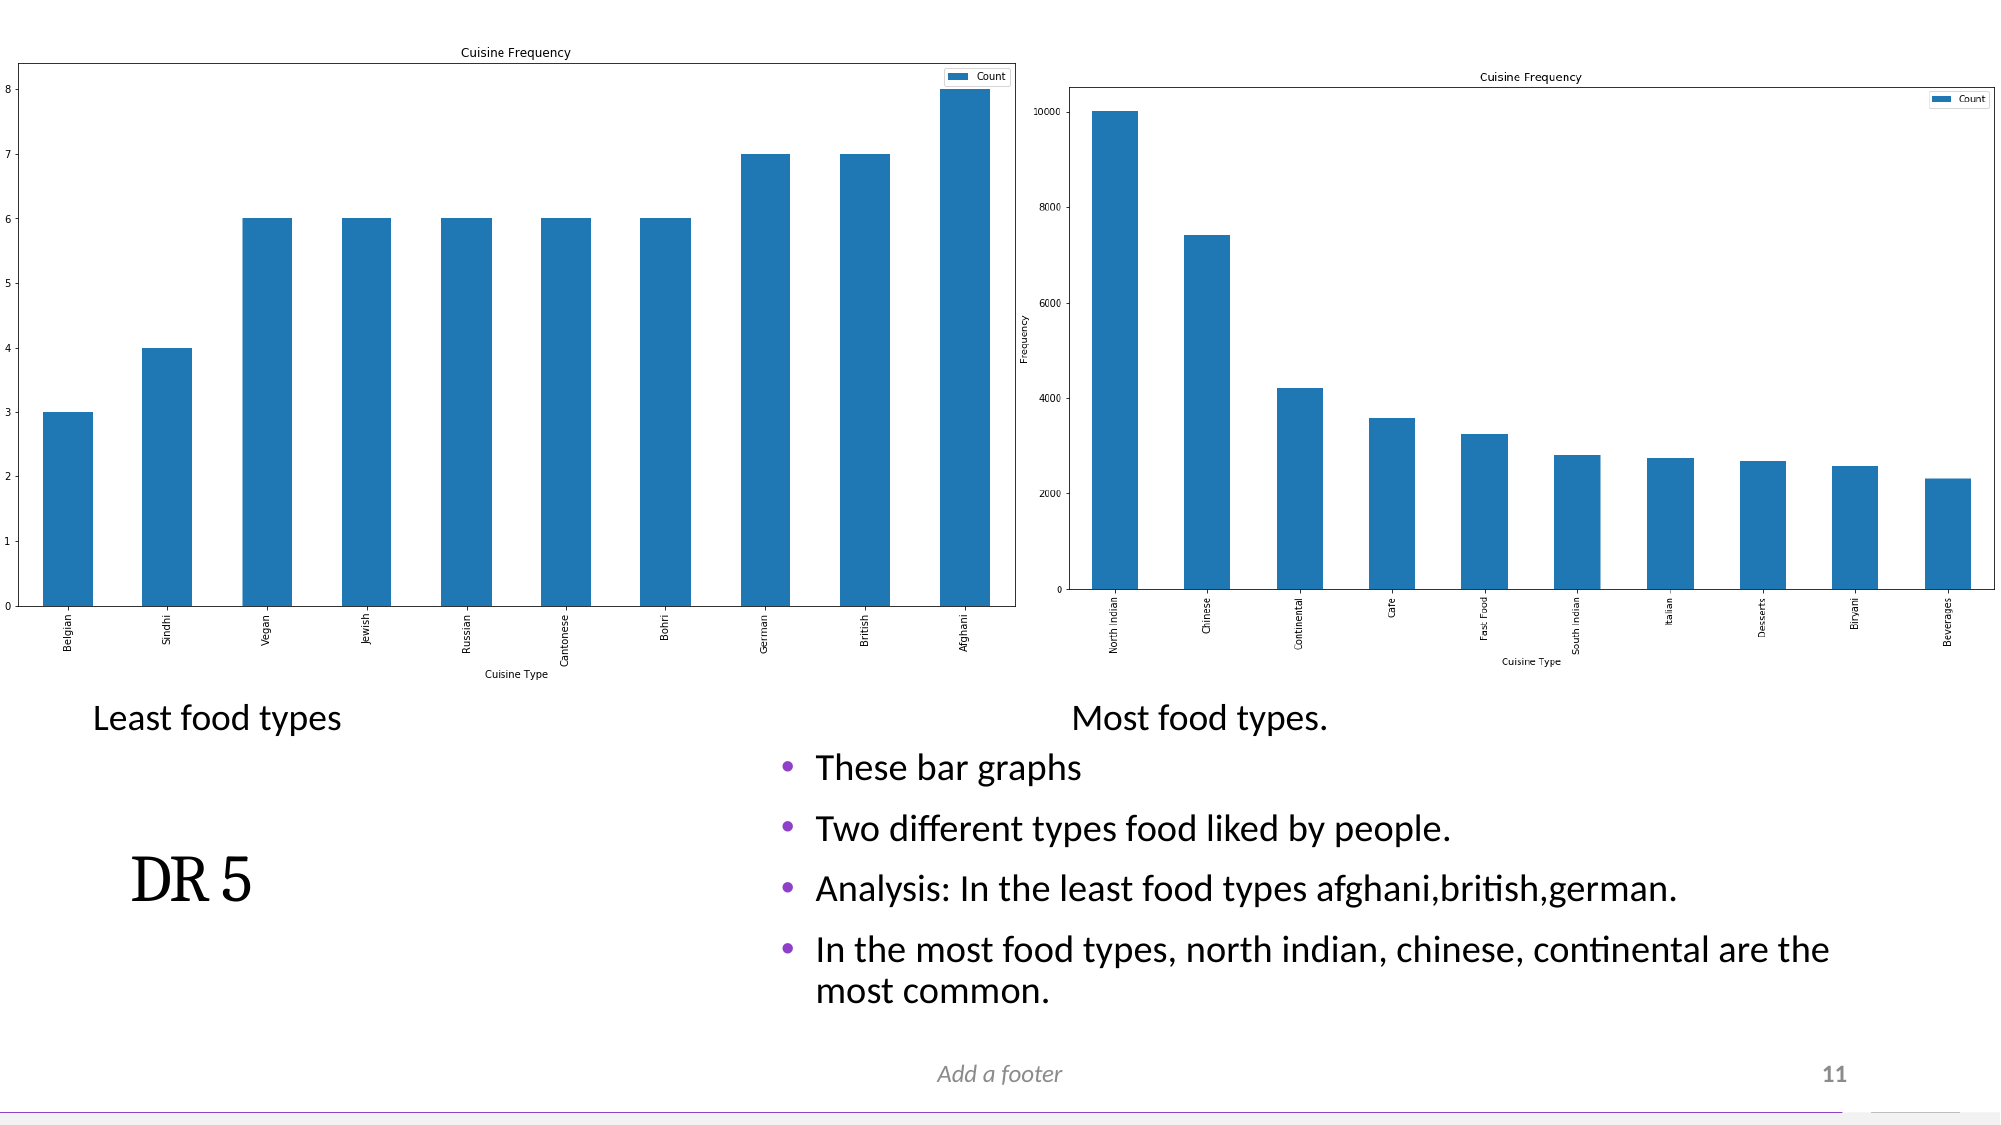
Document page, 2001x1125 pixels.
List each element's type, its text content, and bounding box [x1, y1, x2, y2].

list These bar graphs Two different types food liked by people. Analysis: In the least food types afghani,british,german. In the most food types, north indian, chinese, continental are the most common. [760, 740, 1885, 1023]
footer Add a footer [662, 1042, 1338, 1103]
slide_number 11 [1412, 1042, 1863, 1103]
picture [0, 40, 2000, 686]
title DR 5 [115, 738, 714, 1021]
text_box Most food types. [1056, 685, 1507, 746]
text_box Least food types [78, 686, 529, 746]
